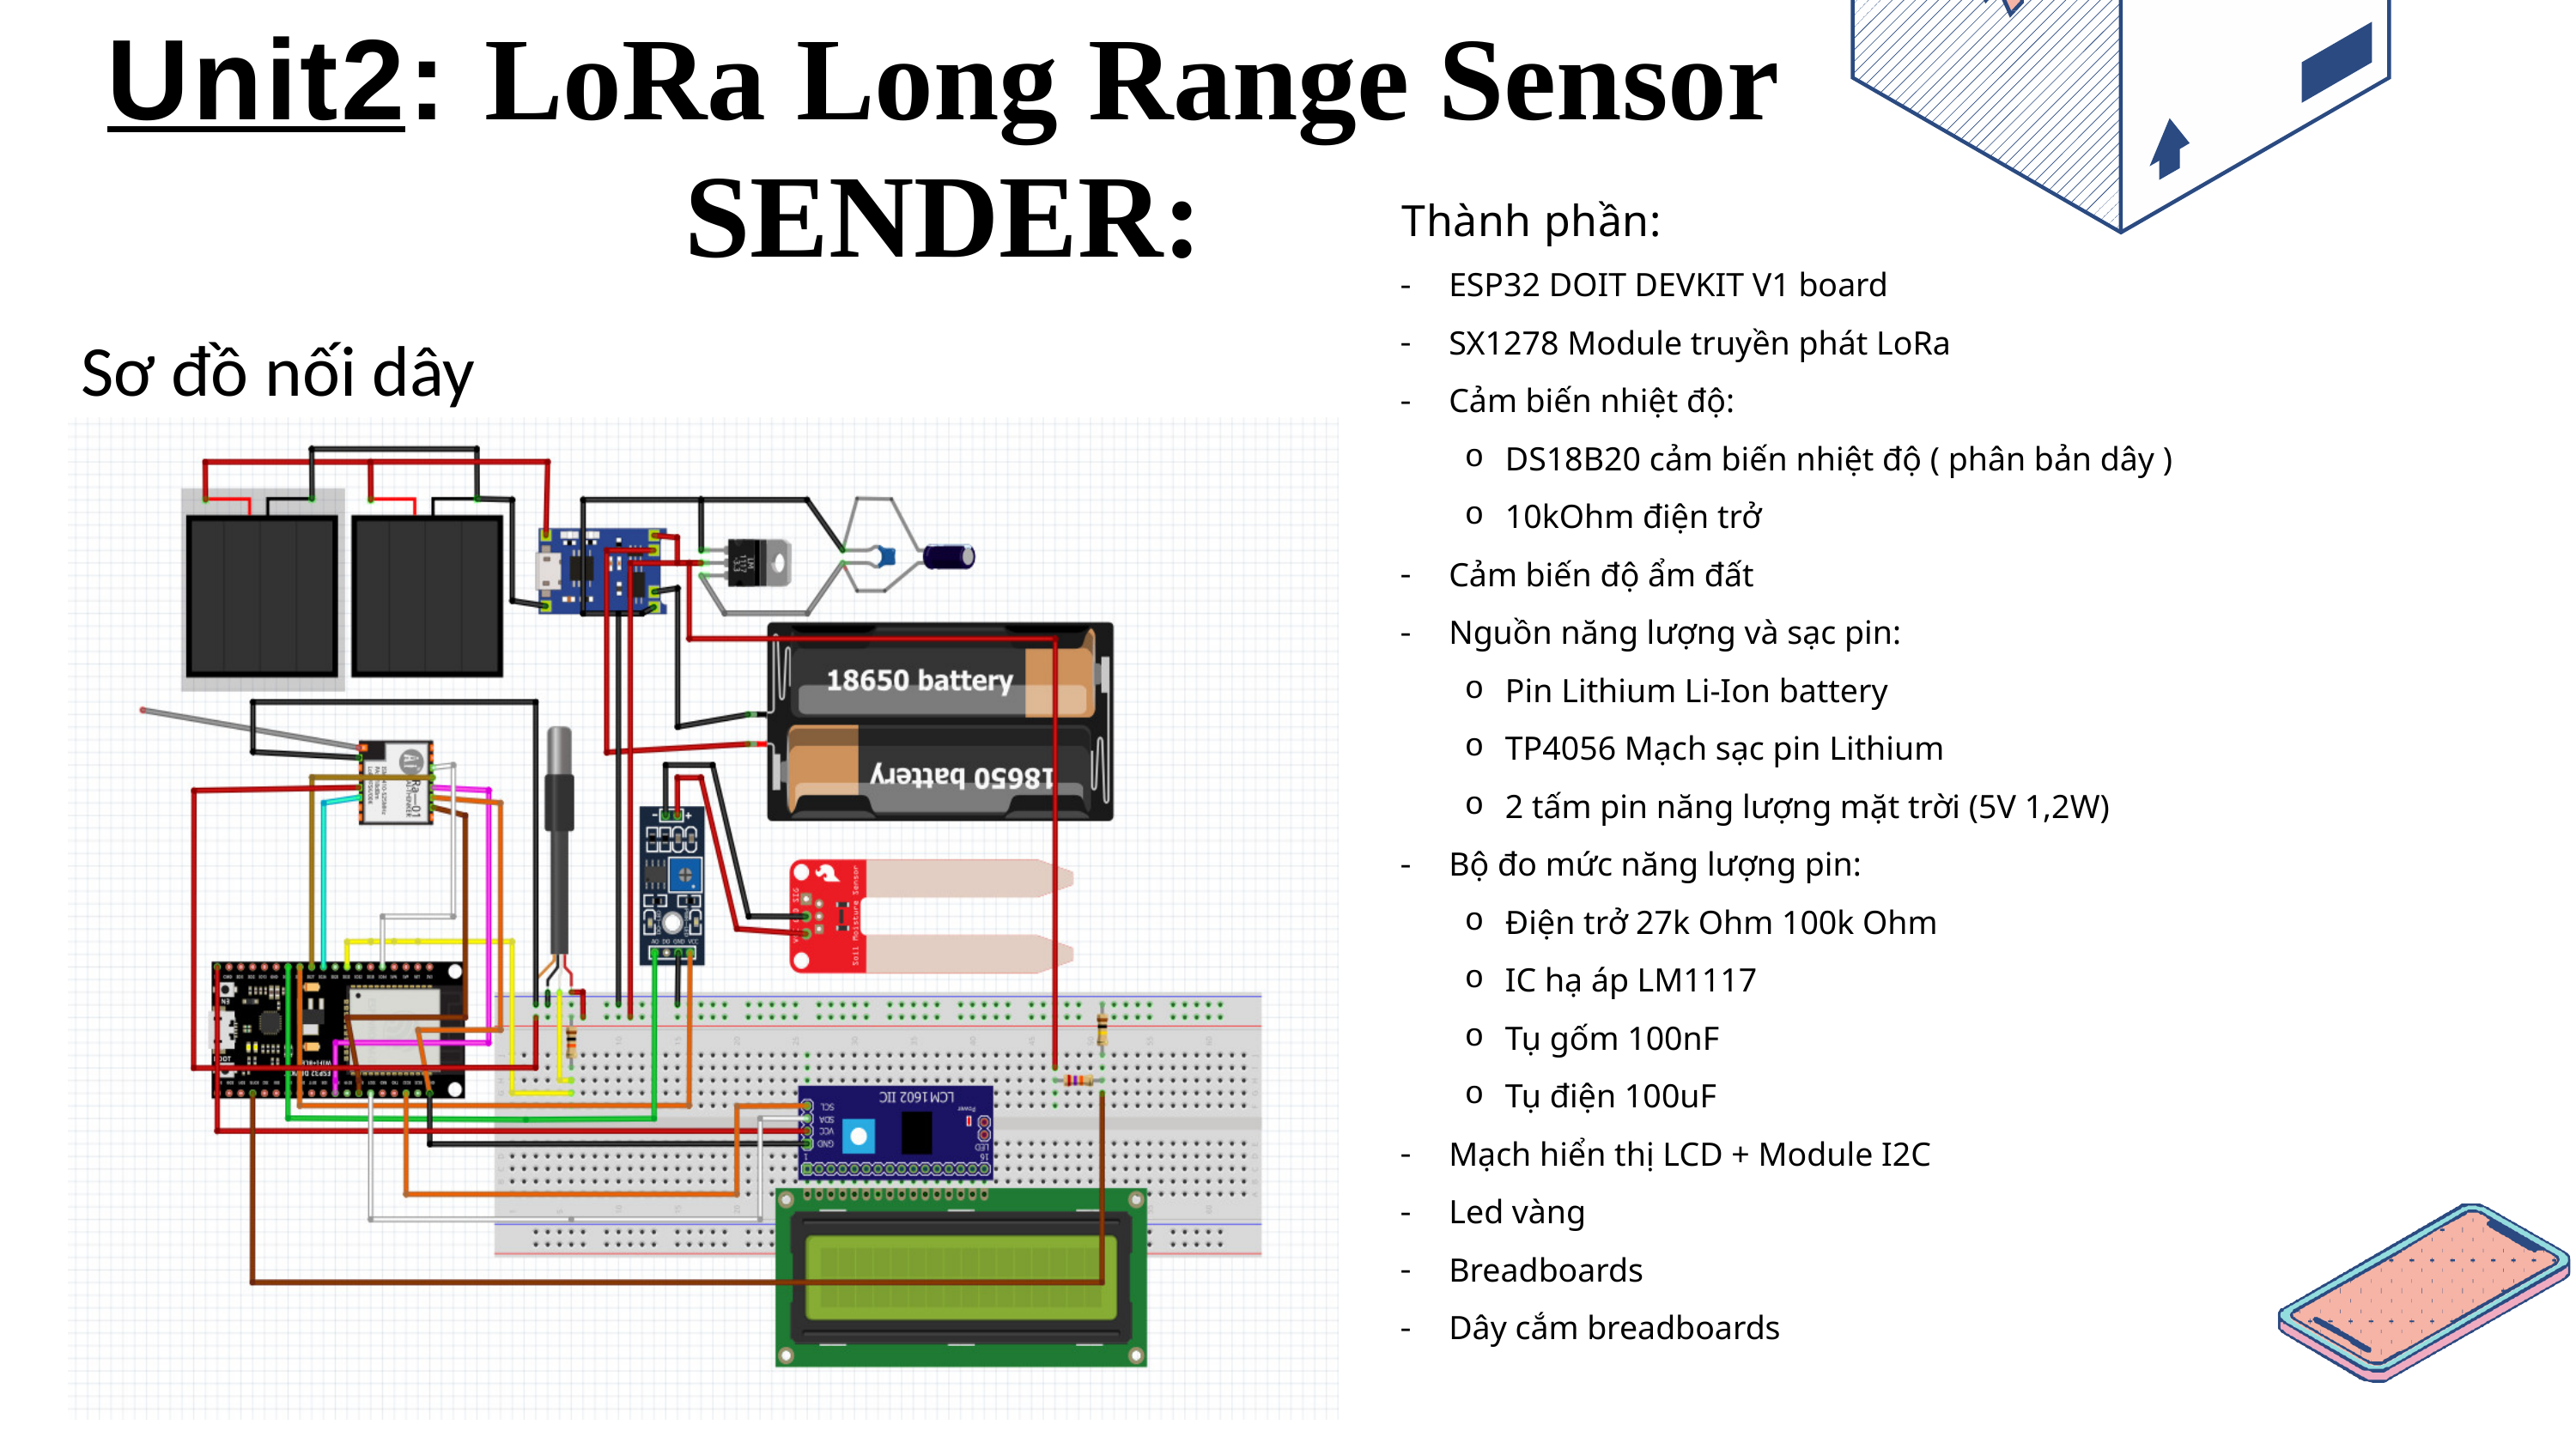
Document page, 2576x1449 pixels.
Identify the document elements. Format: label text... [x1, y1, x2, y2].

text_box [2277, 1203, 2571, 1383]
text_box Thành phần: ESP32 DOIT DEVKIT V1 board SX1278 Module truyền phát LoRa Cảm biến nhiệt độ: DS18B20 cảm biến nhiệt độ ( phân bản dây ) 10kOhm điện trở Cảm biến độ ẩm đất Nguồn năng lượng và sạc pin: Pin Lithium Li-Ion battery TP4056 Mạch sạc pin Lithium 2 tấm pin năng lượng mặt trời (5V 1,2W) Bộ đo mức năng lượng pin: Điện trở 27k Ohm 100k Ohm IC hạ áp LM1117 Tụ gốm 100nF Tụ điện 100uF Mạch hiển thị LCD + Module I2C Led vàng Breadboards Dây cắm breadboards [1400, 185, 2421, 1398]
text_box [1850, 0, 2391, 235]
title Unit2: LoRa Long Range Sensor SENDER: [0, 0, 1784, 418]
text_box Sơ đồ nối dây [68, 318, 1175, 417]
picture [68, 417, 1340, 1420]
